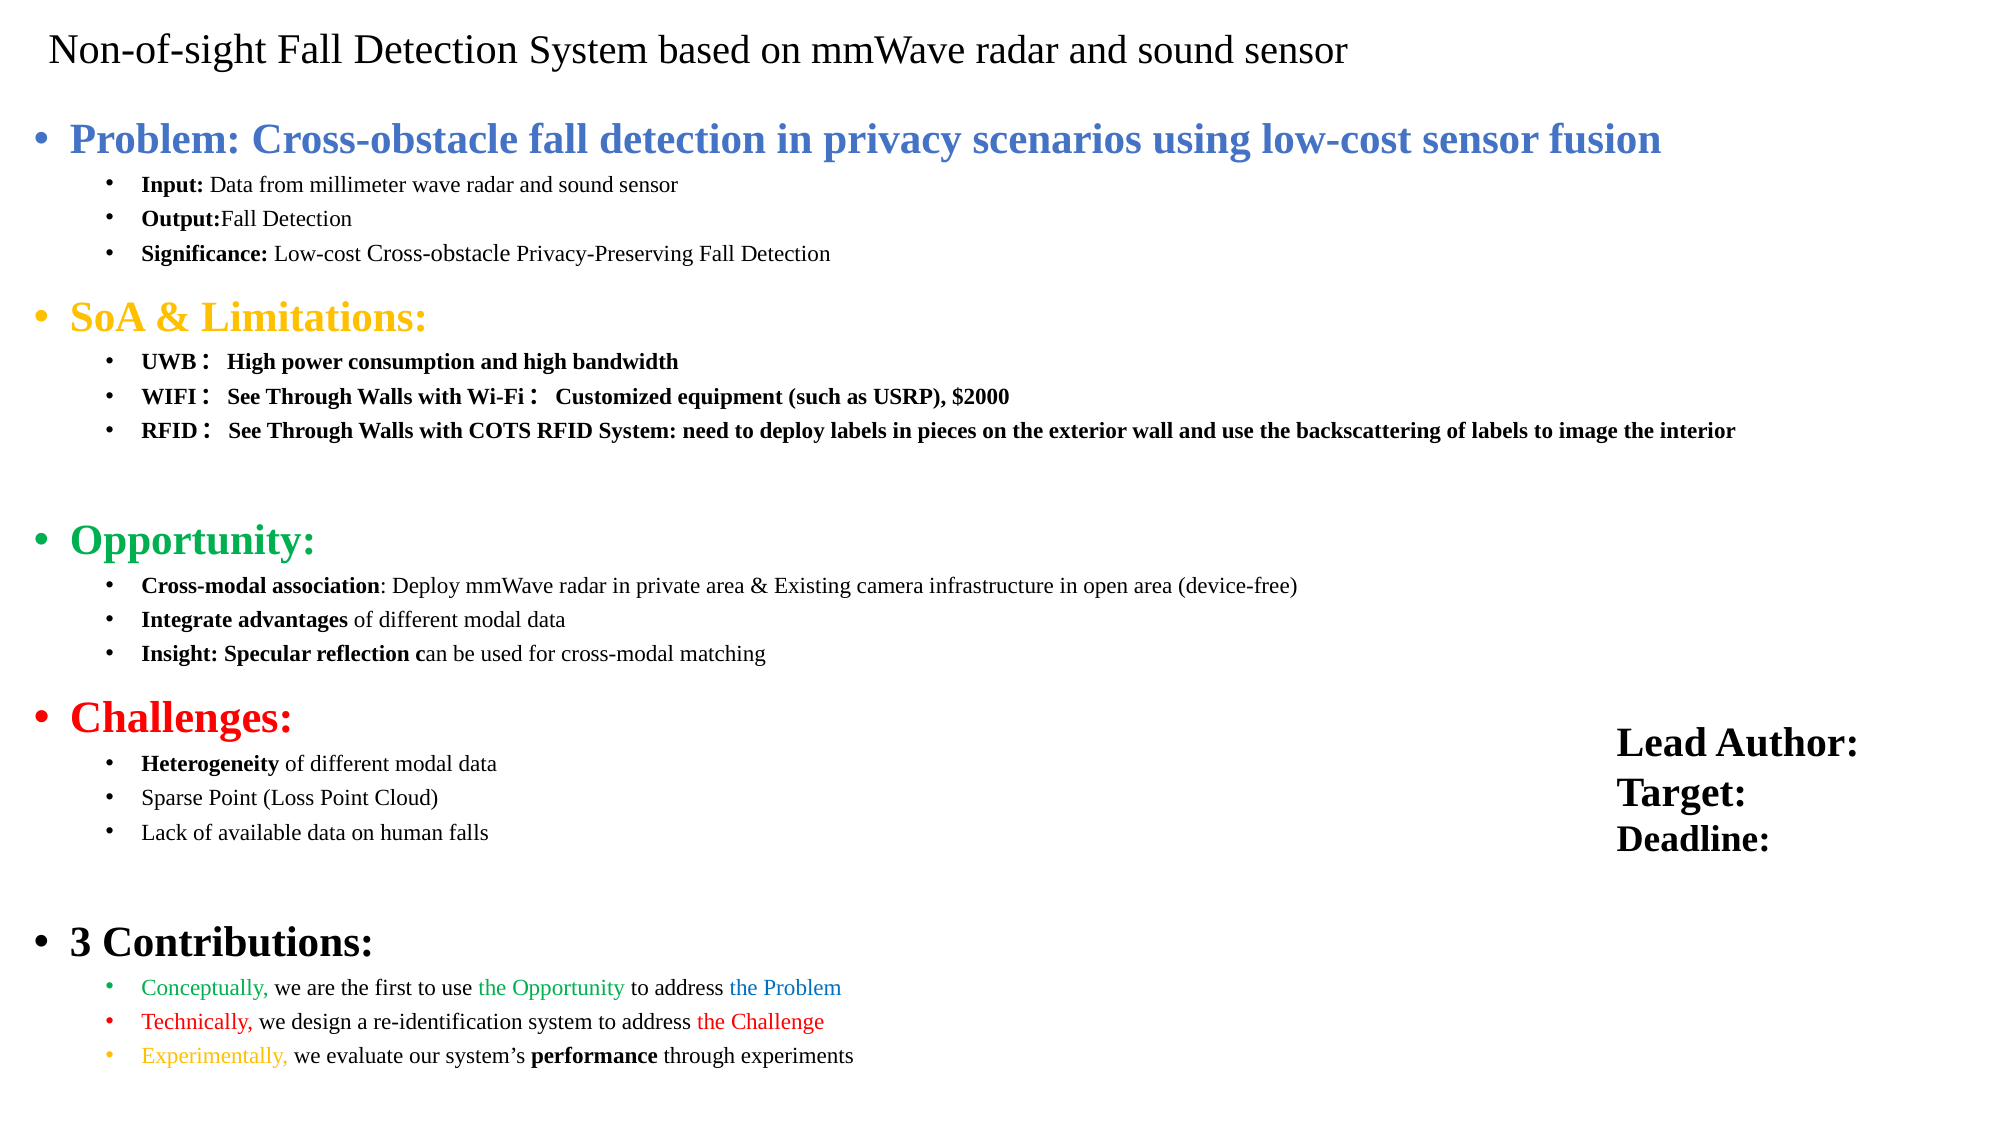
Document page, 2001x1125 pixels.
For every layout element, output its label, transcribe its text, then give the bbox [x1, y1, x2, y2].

text_box Lead Author: Target: Deadline: [1601, 706, 1956, 867]
title Non-of-sight Fall Detection System based on mmWave radar and sound sensor [33, 0, 2000, 80]
list Problem: Cross-obstacle fall detection in privacy scenarios using low-cost sensor fusion Input: Data from millimeter wave radar and sound sensor Output:Fall Detection Significance: Low-cost Cross-obstacle Privacy-Preserving Fall Detection SoA & Limitations: UWB：High power consumption and high bandwidth WIFI：See Through Walls with Wi-Fi：Customized equipment (such as USRP), $2000 RFID：See Through Walls with COTS RFID System: need to deploy labels in pieces on the exterior wall and use the backscattering of labels to image the interior Opportunity: Cross-modal association: Deploy mmWave radar in private area & Existing camera infrastructure in open area (device-free) Integrate advantages of different modal data Insight: Specular reflection can be used for cross-modal matching Challenges: Heterogeneity of different modal data Sparse Point (Loss Point Cloud) Lack of available data on human falls 3 Contributions: Conceptually, we are the first to use the Opportunity to address the Problem Technically, we design a re-identification system to address the Challenge Experimentally, we evaluate our system’s performance through experiments [19, 108, 1977, 1086]
